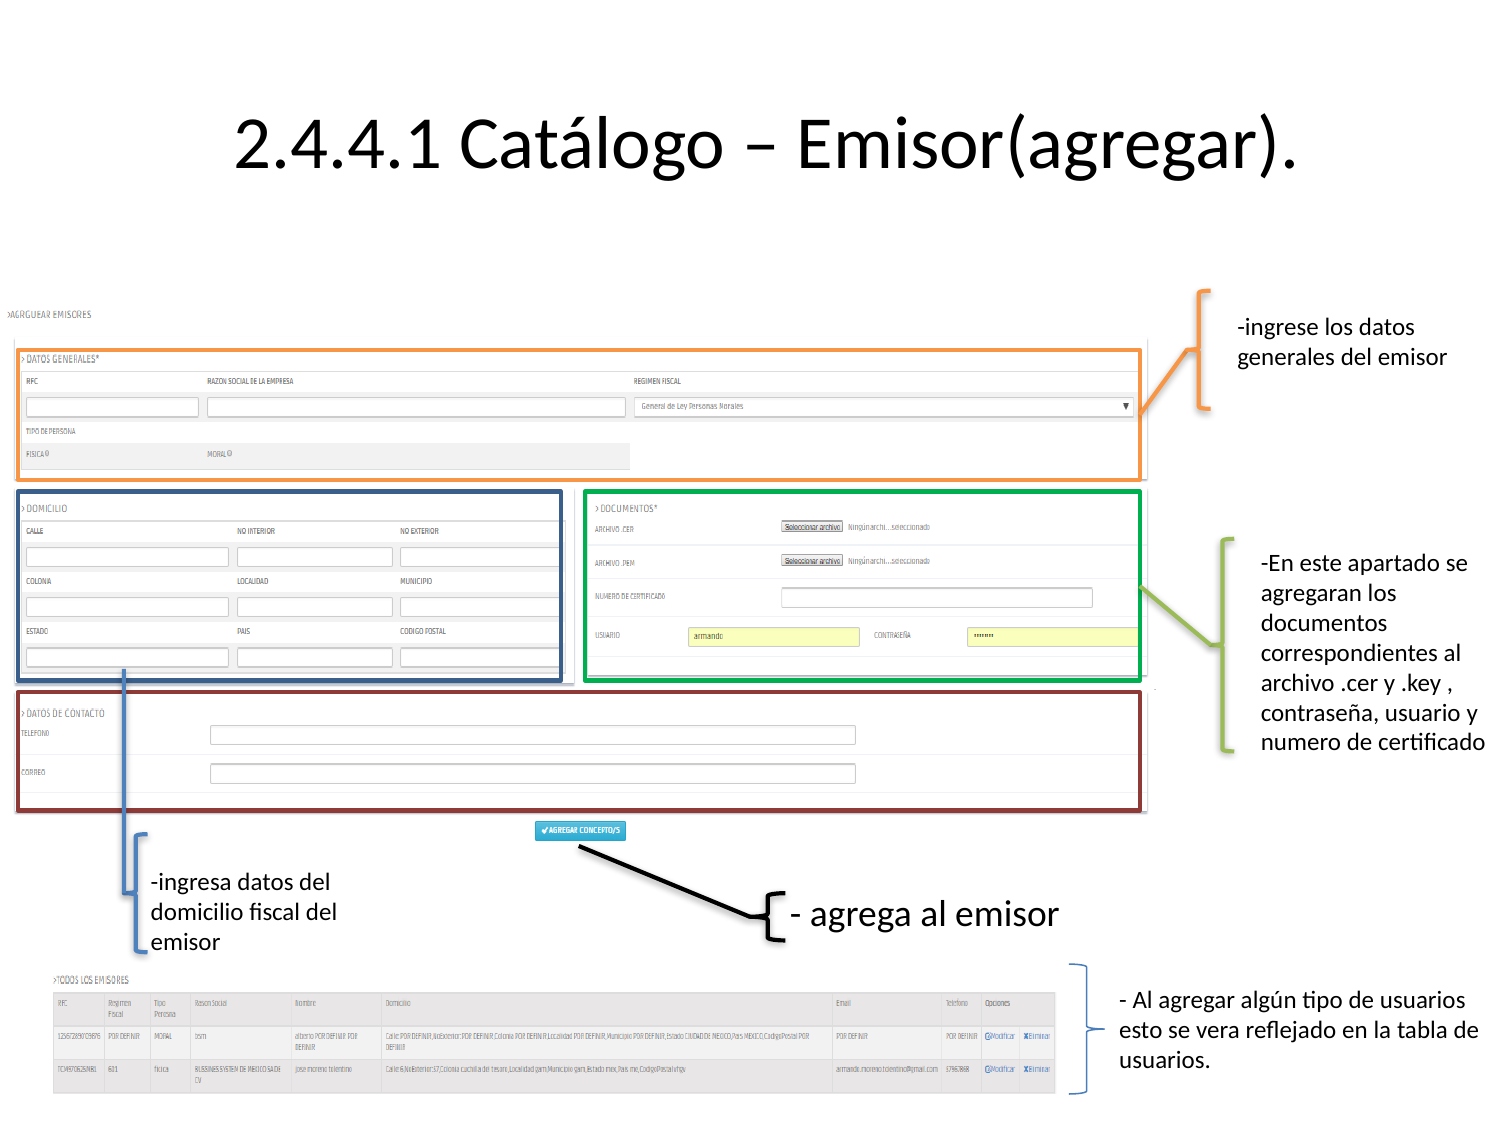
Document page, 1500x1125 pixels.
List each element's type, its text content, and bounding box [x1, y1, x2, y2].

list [0, 302, 1158, 847]
text_box -ingrese los datos generales del emisor [1222, 302, 1500, 378]
text_box -ingresa datos del domicilio fiscal del emisor [135, 857, 414, 962]
text_box - agrega al emisor [775, 881, 1076, 942]
text_box - Al agregar algún tipo de usuarios esto se vera reflejado en la tabla de usuarios. [1104, 975, 1500, 1081]
text_box [1186, 288, 1211, 411]
picture [52, 963, 1057, 1095]
text_box [1216, 536, 1235, 754]
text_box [578, 845, 751, 918]
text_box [1139, 585, 1211, 646]
text_box [754, 891, 786, 943]
title 2.4.4.1 Catálogo – Emisor(agregar). [75, 45, 1459, 233]
text_box [1068, 963, 1104, 1095]
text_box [1139, 349, 1188, 416]
text_box [131, 854, 148, 953]
text_box -En este apartado se agregaran los documentos correspondientes al archivo .cer y .key , contraseña, usuario y numero de certificado [1246, 538, 1500, 764]
